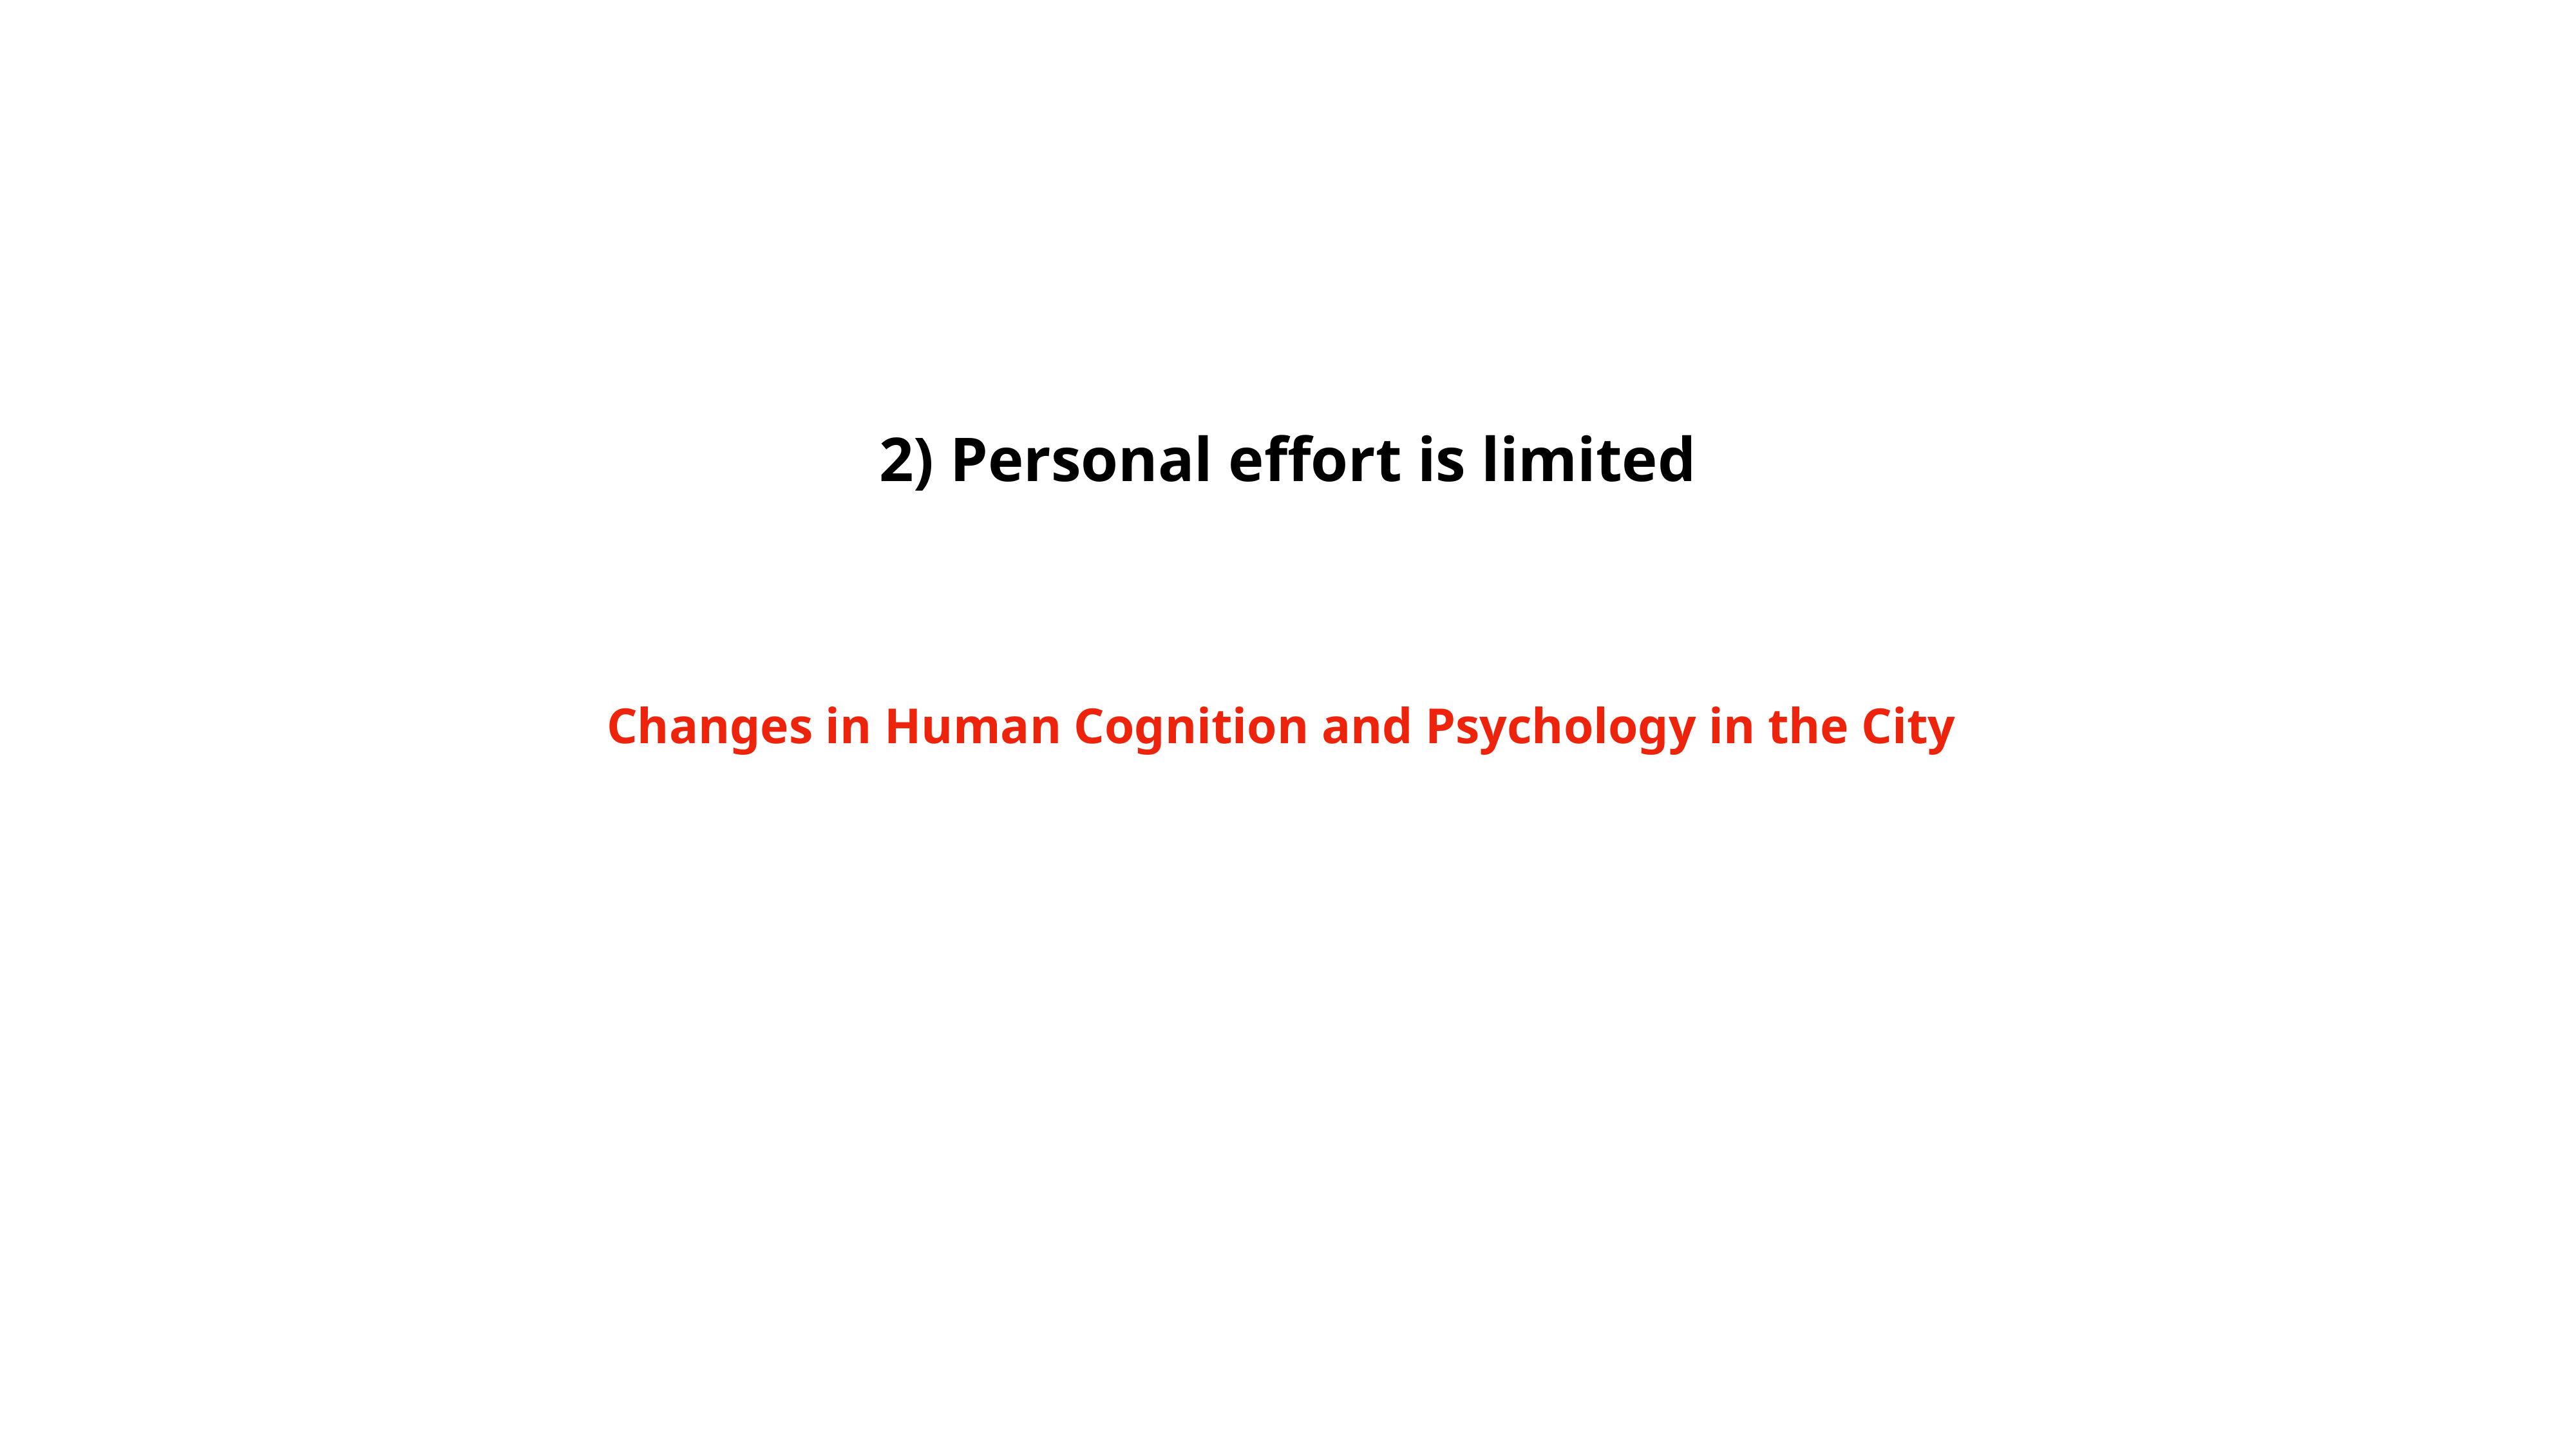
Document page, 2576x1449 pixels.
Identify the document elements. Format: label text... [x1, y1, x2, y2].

text_box Changes in Human Cognition and Psychology in the City [601, 690, 1975, 759]
text_box 2) Personal effort is limited [874, 415, 1702, 499]
